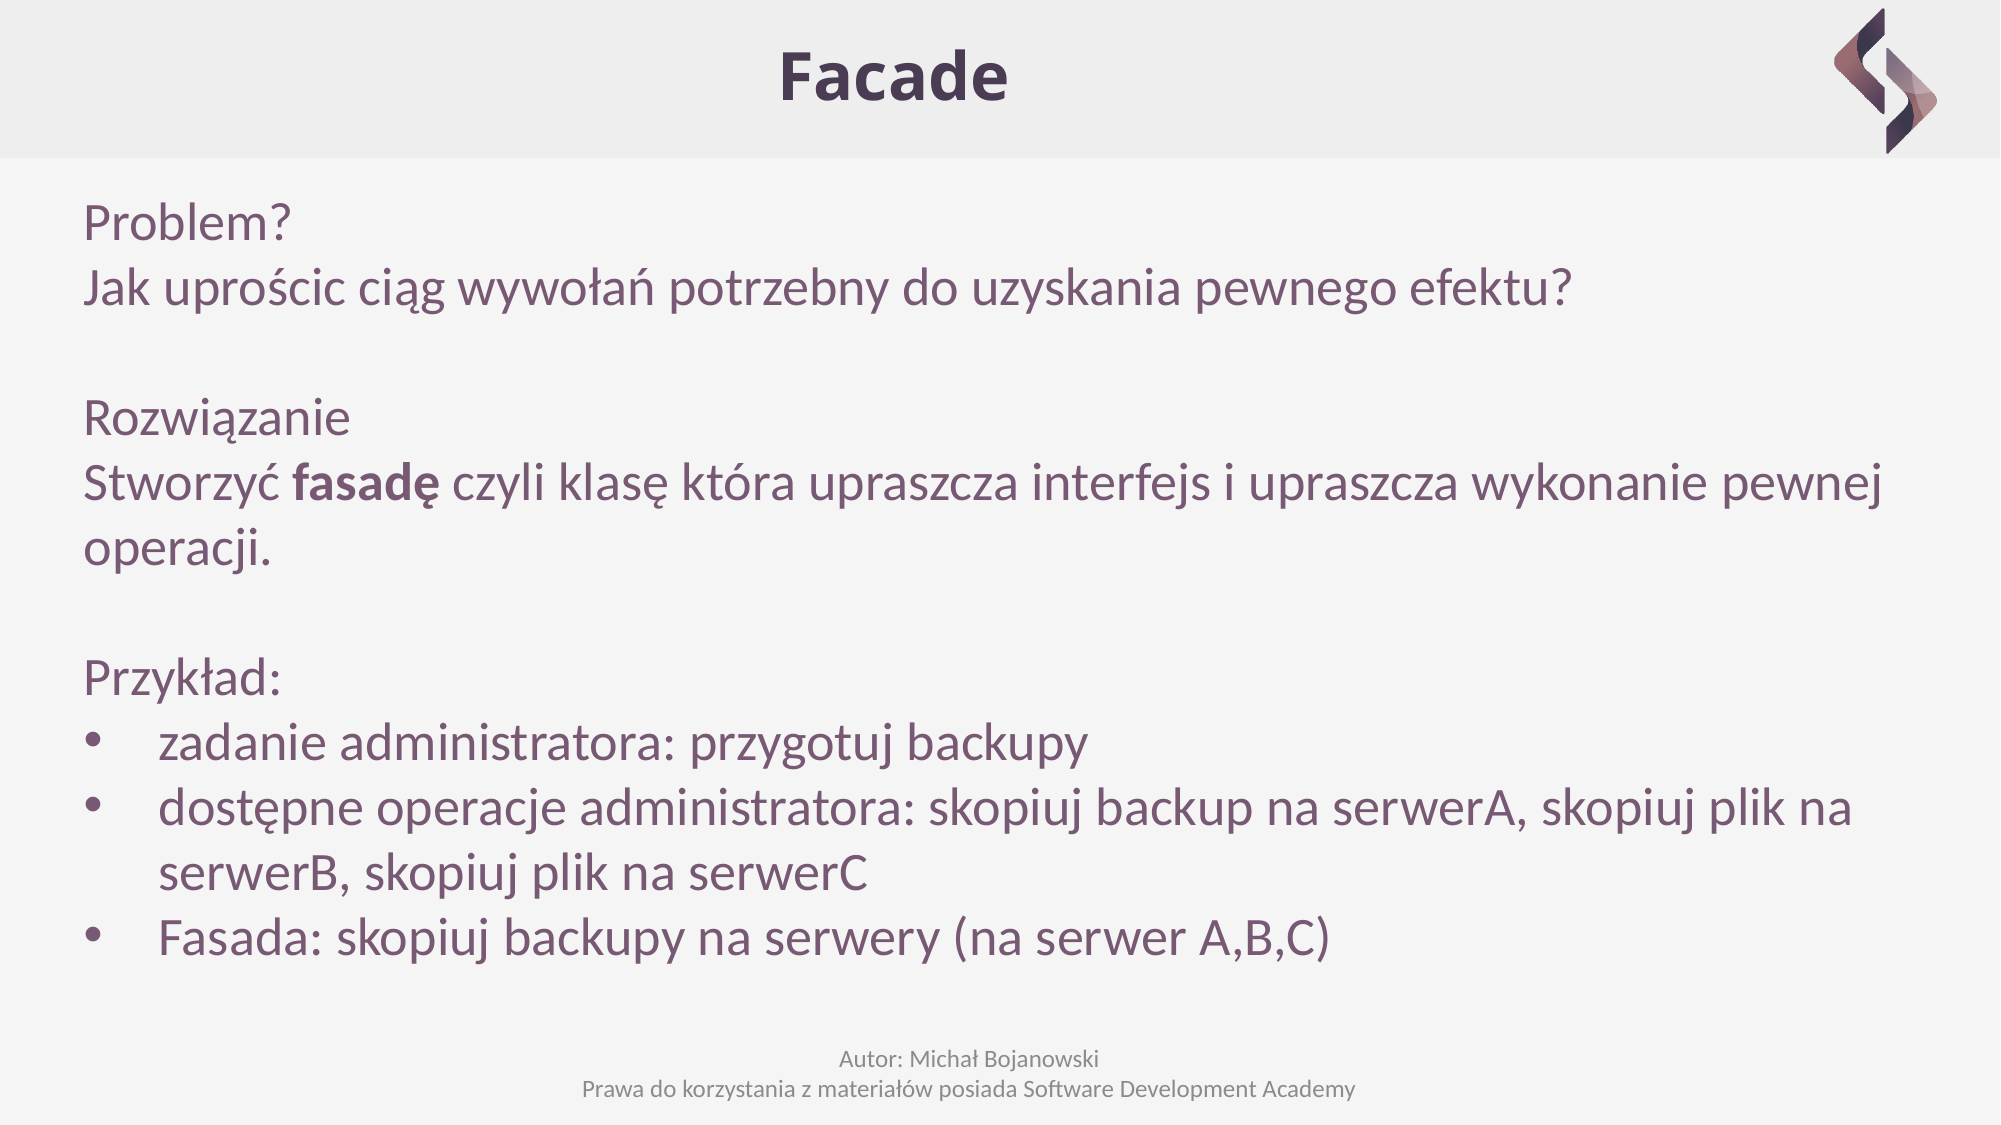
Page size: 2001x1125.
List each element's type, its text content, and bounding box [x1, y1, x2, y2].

footer Autor: Michał Bojanowski Prawa do korzystania z materiałów posiada Software Development Academy [508, 1042, 1431, 1103]
text_box Problem? Jak uprościc ciąg wywołań potrzebny do uzyskania pewnego efektu? Rozwiązanie Stworzyć fasadę czyli klasę która upraszcza interfejs i upraszcza wykonanie pewnej operacji. Przykład: zadanie administratora: przygotuj backupy dostępne operacje administratora: skopiuj backup na serwerA, skopiuj plik na serwerB, skopiuj plik na serwerC Fasada: skopiuj backupy na serwery (na serwer A,B,C) [68, 179, 1988, 1039]
picture [1787, 0, 2001, 166]
title Facade [0, 0, 1788, 158]
